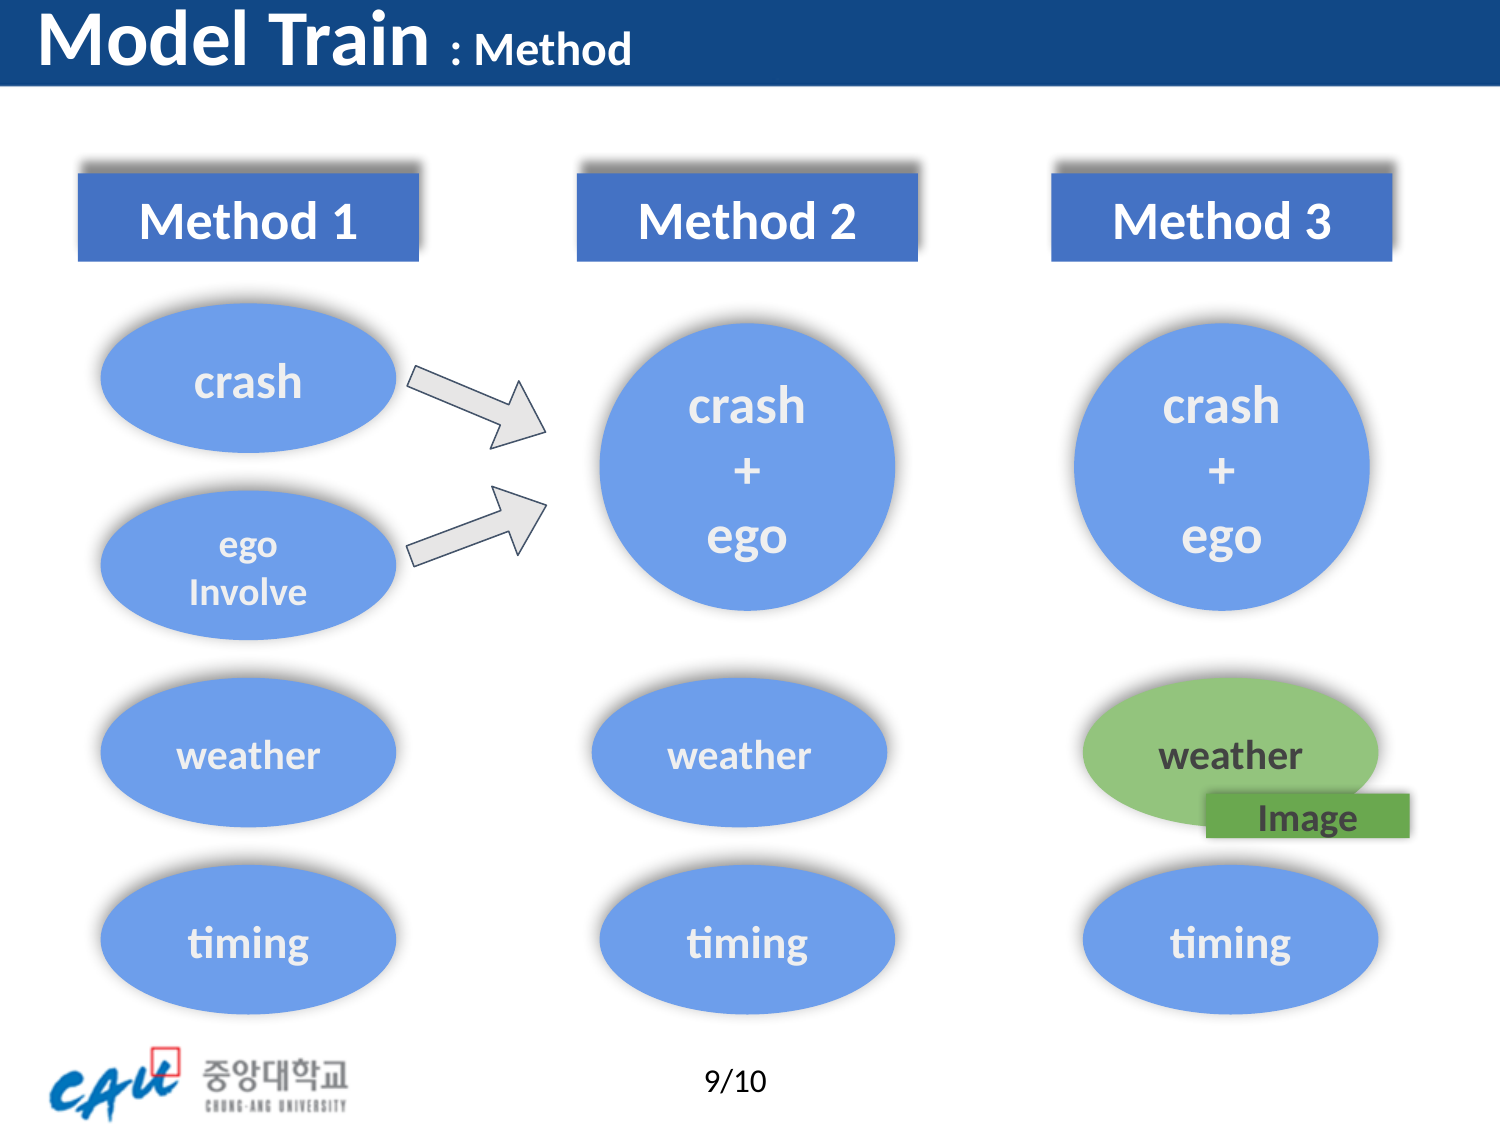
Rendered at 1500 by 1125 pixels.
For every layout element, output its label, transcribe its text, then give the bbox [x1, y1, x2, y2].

text_box [406, 486, 547, 567]
text_box weather [100, 677, 397, 828]
text_box Method 2 [576, 173, 918, 262]
text_box Method 3 [1051, 173, 1393, 262]
text_box Image [1206, 793, 1410, 839]
text_box crash + ego [599, 323, 896, 611]
text_box crash [100, 303, 397, 453]
text_box weather [1082, 677, 1379, 826]
text_box timing [1082, 864, 1379, 1015]
text_box Method 1 [77, 173, 419, 262]
text_box timing [100, 864, 397, 1015]
text_box [407, 365, 546, 449]
text_box weather [591, 677, 888, 828]
text_box ego Involve [100, 490, 397, 641]
text_box timing [599, 864, 896, 1015]
picture [0, 0, 1500, 1125]
text_box crash + ego [1074, 323, 1370, 611]
title Model Train : Method [21, 0, 1429, 80]
